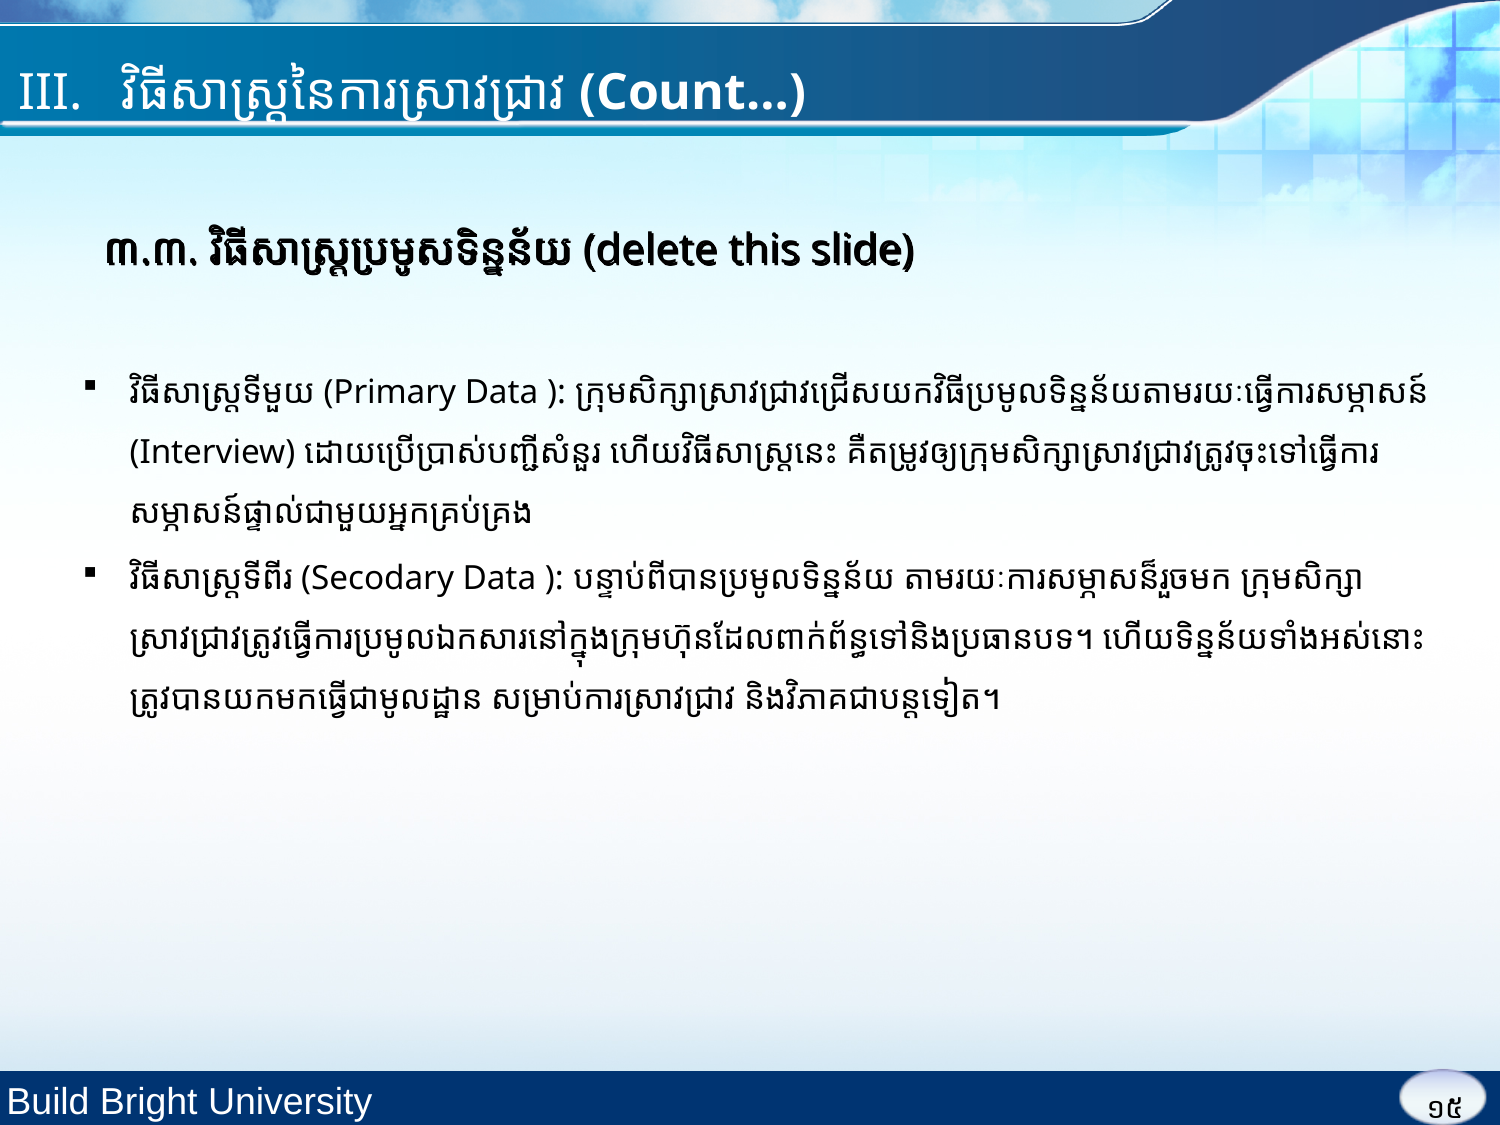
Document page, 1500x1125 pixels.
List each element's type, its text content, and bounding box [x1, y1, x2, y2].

text_box វិធីសាស្រ្តទីមួយ (Primary Data ): ក្រុមសិក្សាស្រាវជ្រាវជ្រើសយកវិធីប្រមូលទិន្នន័យតាមរយៈធ្វើការសម្ភាសន៍ (Interview) ដោយប្រើប្រាស់បញ្ជីសំនួរ ហើយវិធីសាស្រ្តនេះ គឺតម្រូវឲ្យក្រុមសិក្សាស្រាវជ្រាវត្រូវចុះទៅធ្វើការសម្ភាសន៍ផ្ទាល់ជាមួយអ្នកគ្រប់គ្រង វិធីសាស្រ្តទីពីរ (Secodary Data ): បន្ទាប់ពីបានប្រមូលទិន្នន័យ តាមរយៈការសម្ភាសន៏រួចមក ក្រុមសិក្សាស្រាវជ្រាវត្រូវធ្វើការប្រមូលឯកសារនៅក្នុងក្រុមហ៊ុនដែលពាក់ព័ន្ធទៅនិងប្រធានបទ។ ហើយទិន្នន័យទាំងអស់នោះ ត្រូវបានយកមកធ្វើជាមូលដ្ឋាន សម្រាប់ការស្រាវជ្រាវ និងវិភាគជាបន្តទៀត។ [67, 342, 1462, 790]
text_box Build Bright University [0, 1076, 395, 1125]
picture [0, 0, 1500, 1125]
text_box [0, 1071, 1364, 1125]
text_box ៣.៣.​ វិធីសាស្ត្រប្រមូសទិន្នន័យ (delete this slide) [5, 188, 1426, 290]
text_box III. ​ វិធីសាស្ត្រនៃការស្រាវជ្រាវ​​ (Count…) [18, 29, 1209, 116]
